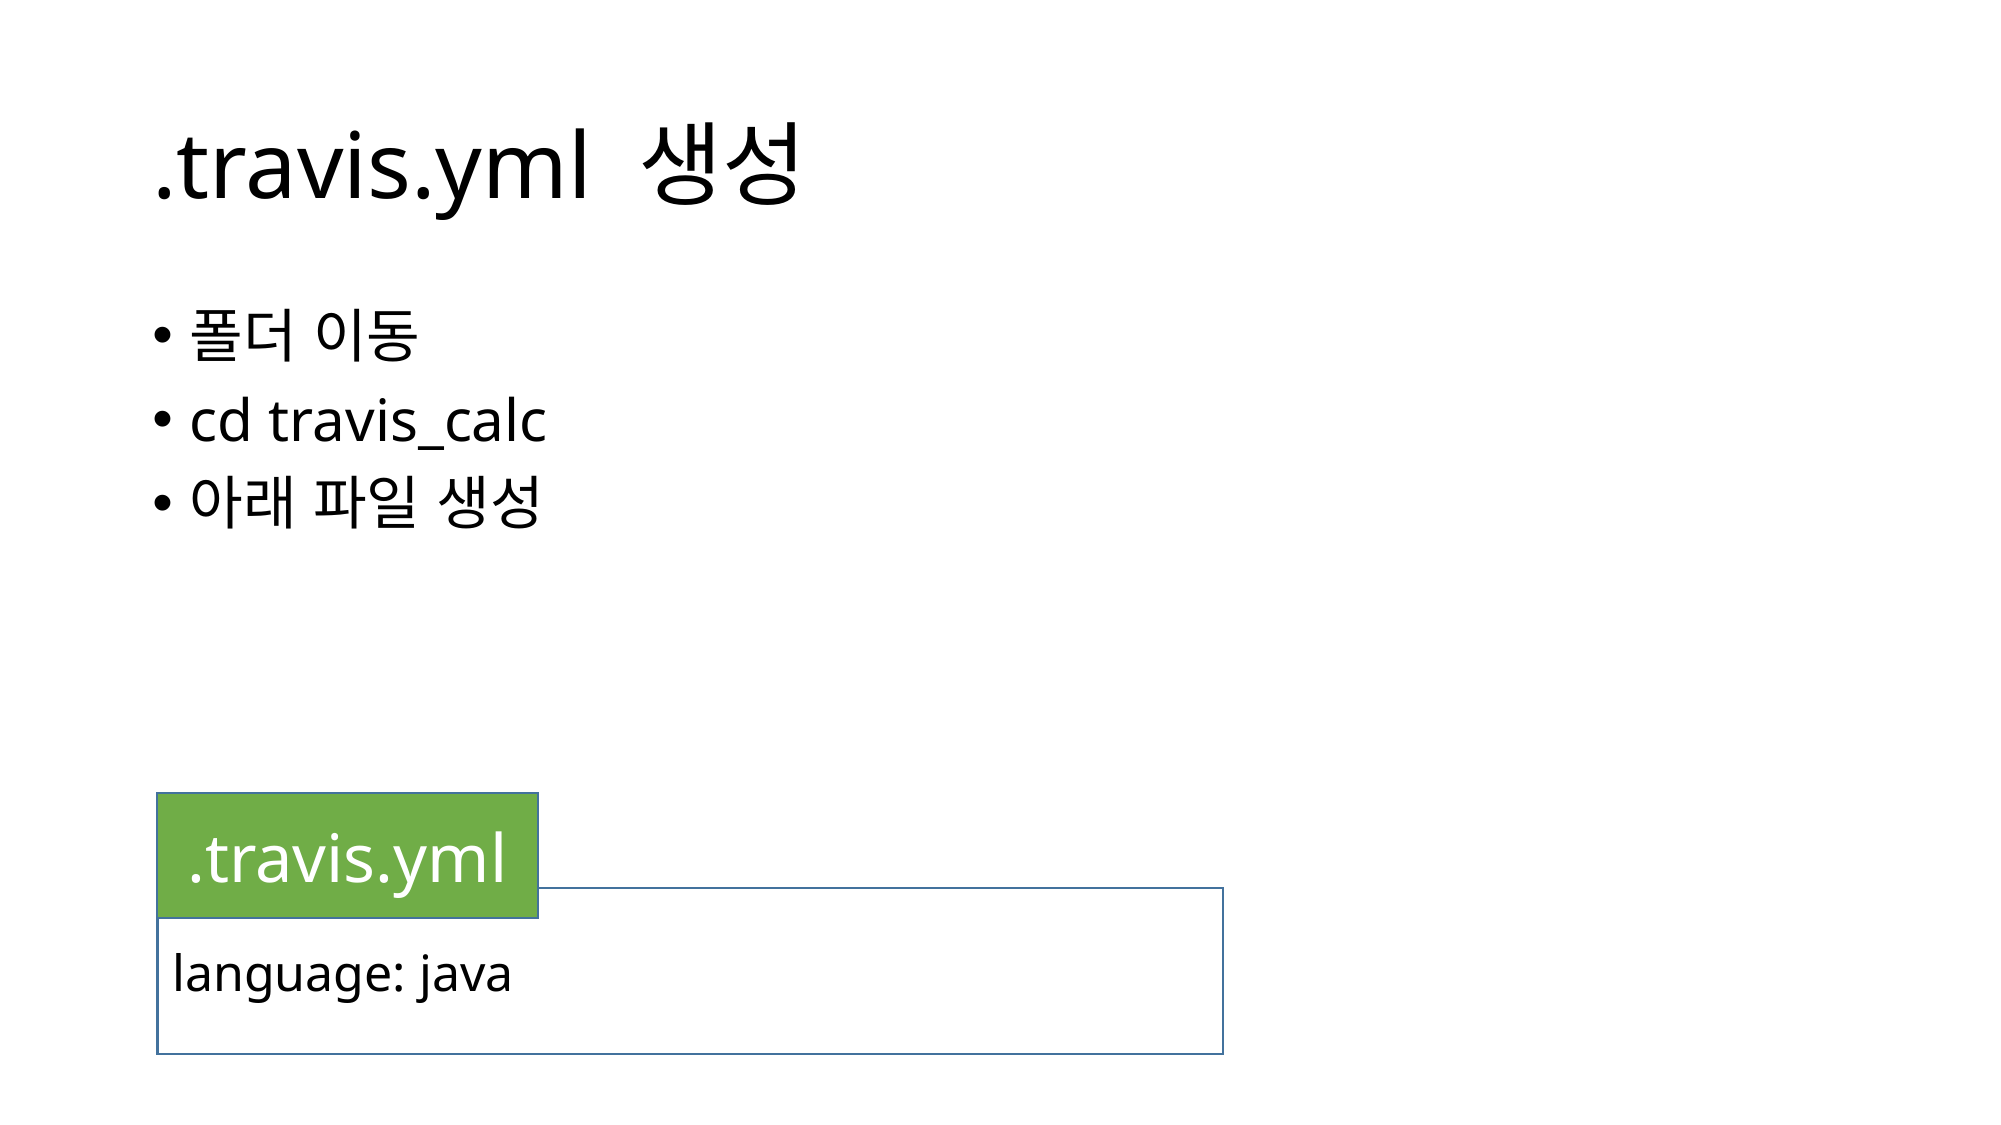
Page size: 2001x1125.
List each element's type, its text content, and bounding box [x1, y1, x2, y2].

title .travis.yml 생성 [137, 59, 1863, 278]
text_box language: java [156, 887, 1224, 1055]
list 폴더 이동 cd travis_calc 아래 파일 생성 [137, 299, 1863, 1014]
text_box .travis.yml [156, 792, 539, 919]
